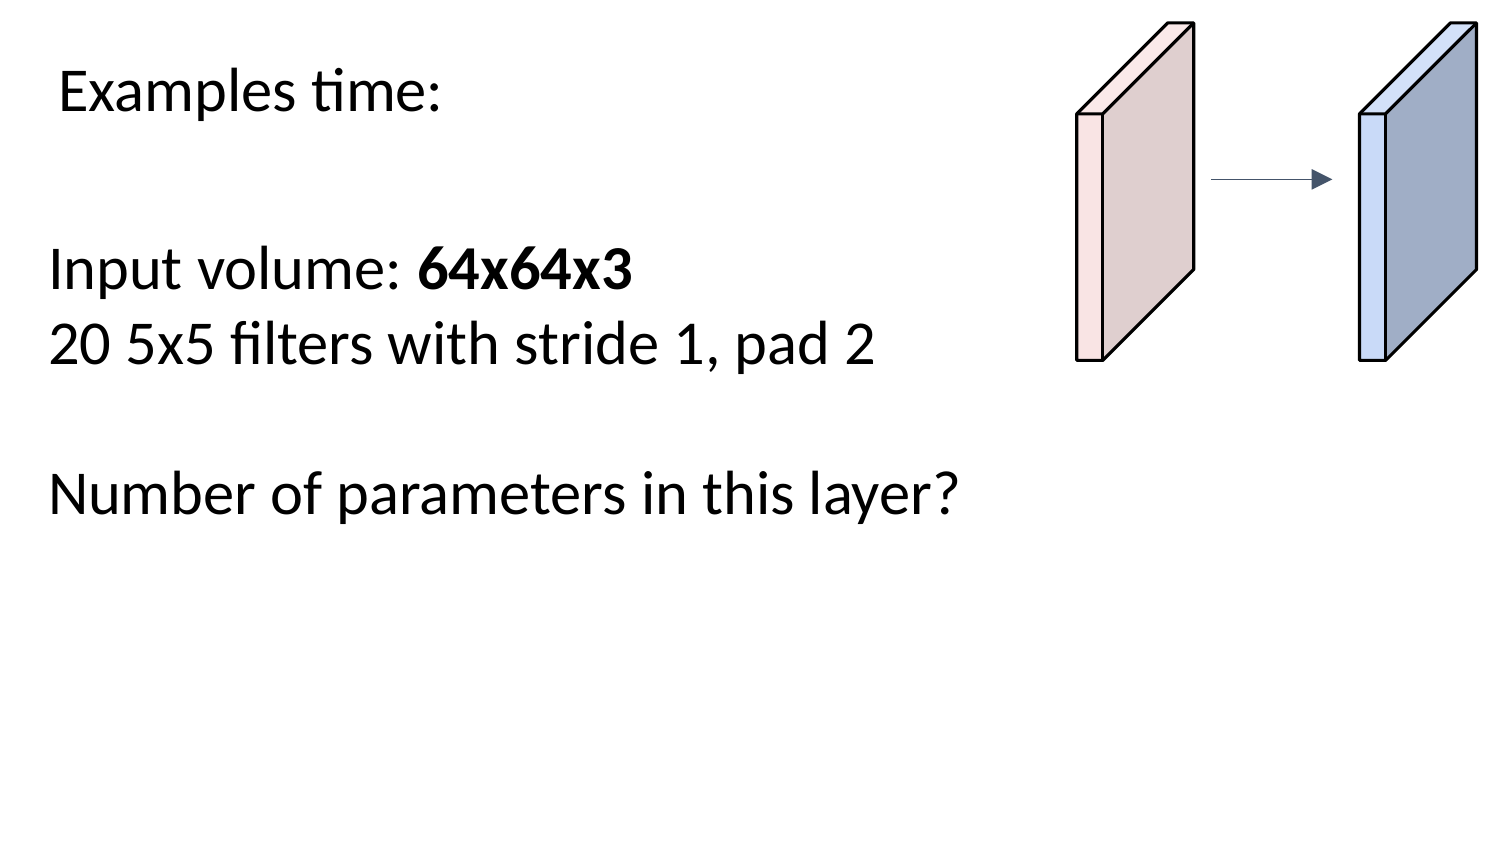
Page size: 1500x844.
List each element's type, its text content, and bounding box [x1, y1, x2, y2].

text_box [1360, 23, 1476, 113]
text_box Examples time: [43, 34, 538, 156]
text_box Input volume: 64x64x3 20 5x5 filters with stride 1, pad 2 Number of parameters in this layer? [33, 212, 1097, 390]
text_box [1359, 22, 1477, 361]
text_box [1076, 22, 1194, 361]
text_box [1077, 23, 1193, 113]
